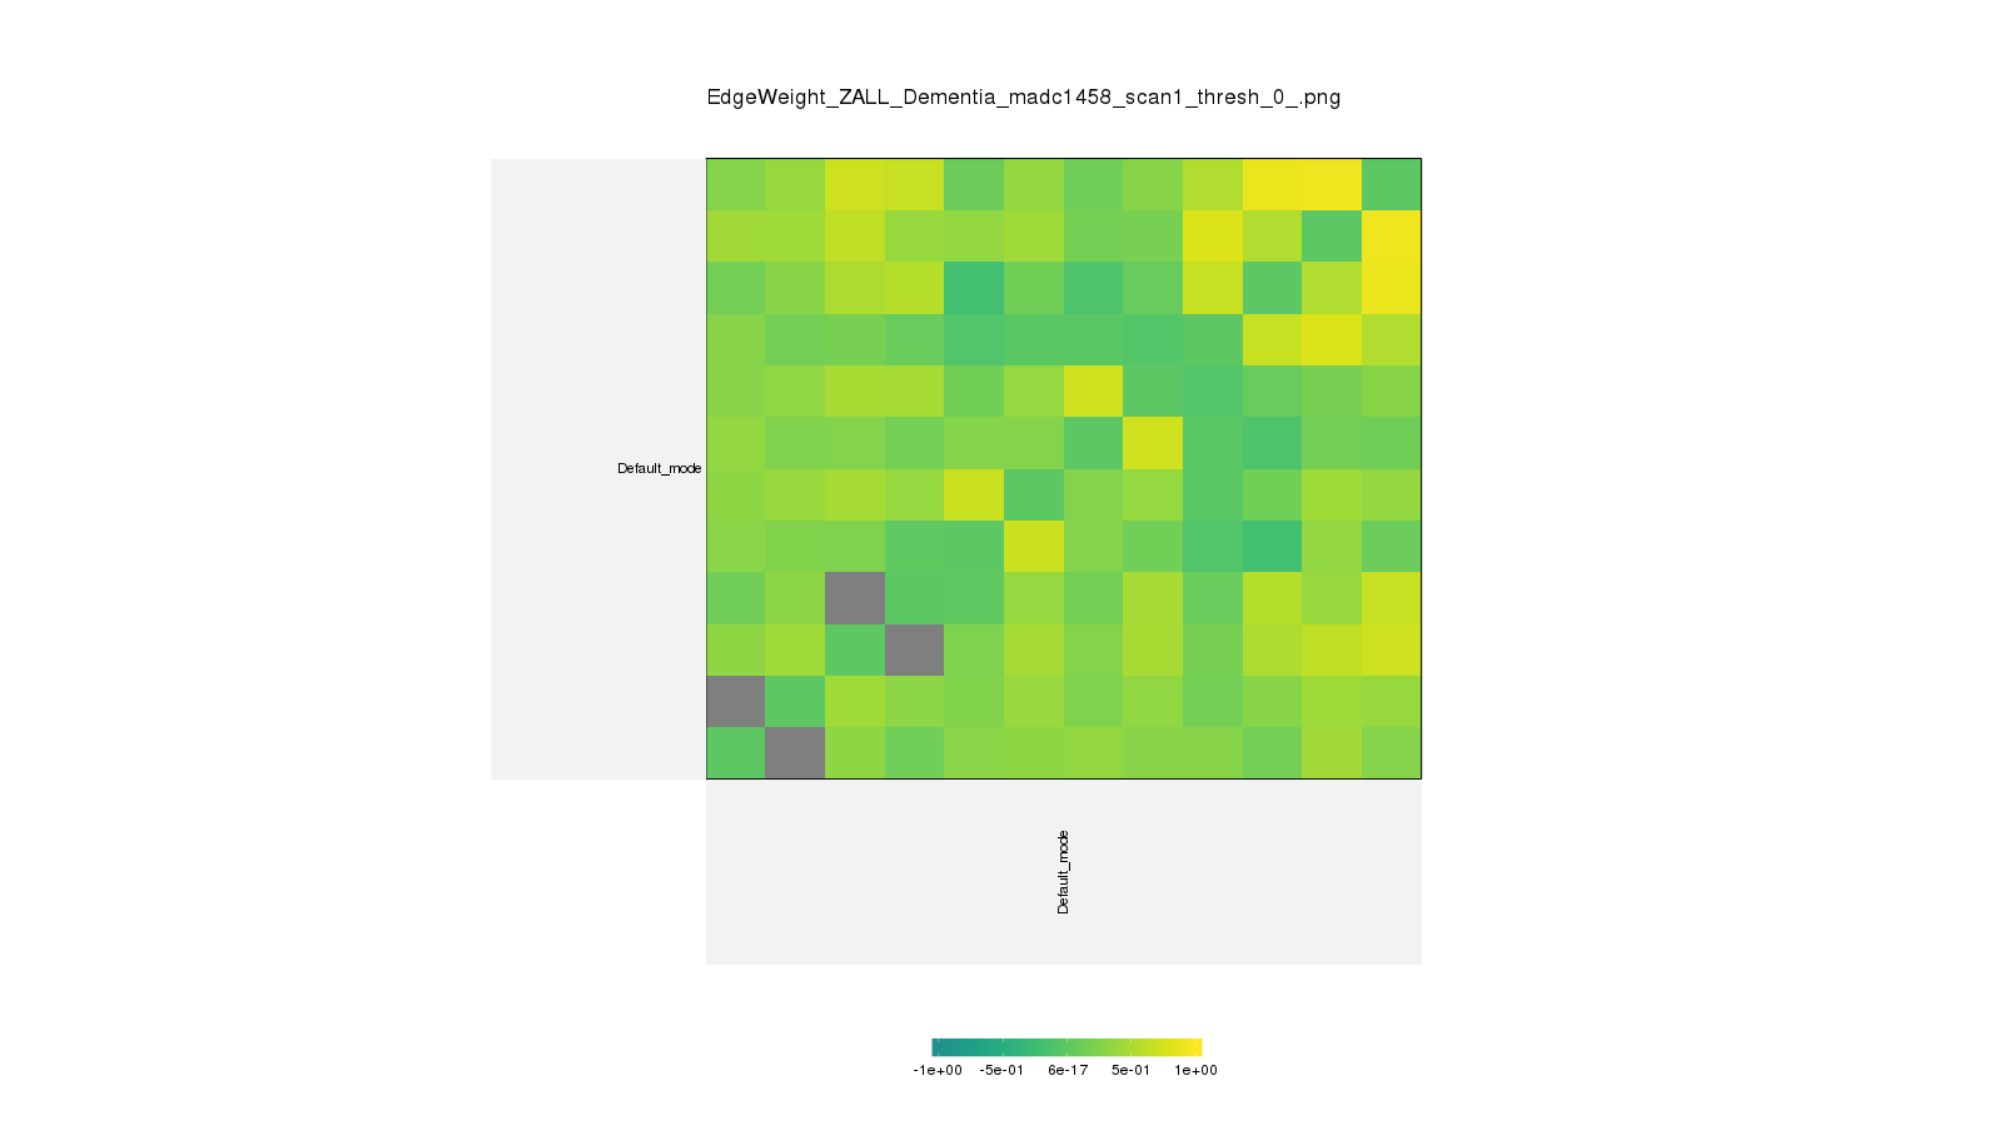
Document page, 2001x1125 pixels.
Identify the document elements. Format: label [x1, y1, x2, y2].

picture [455, 0, 1457, 1125]
